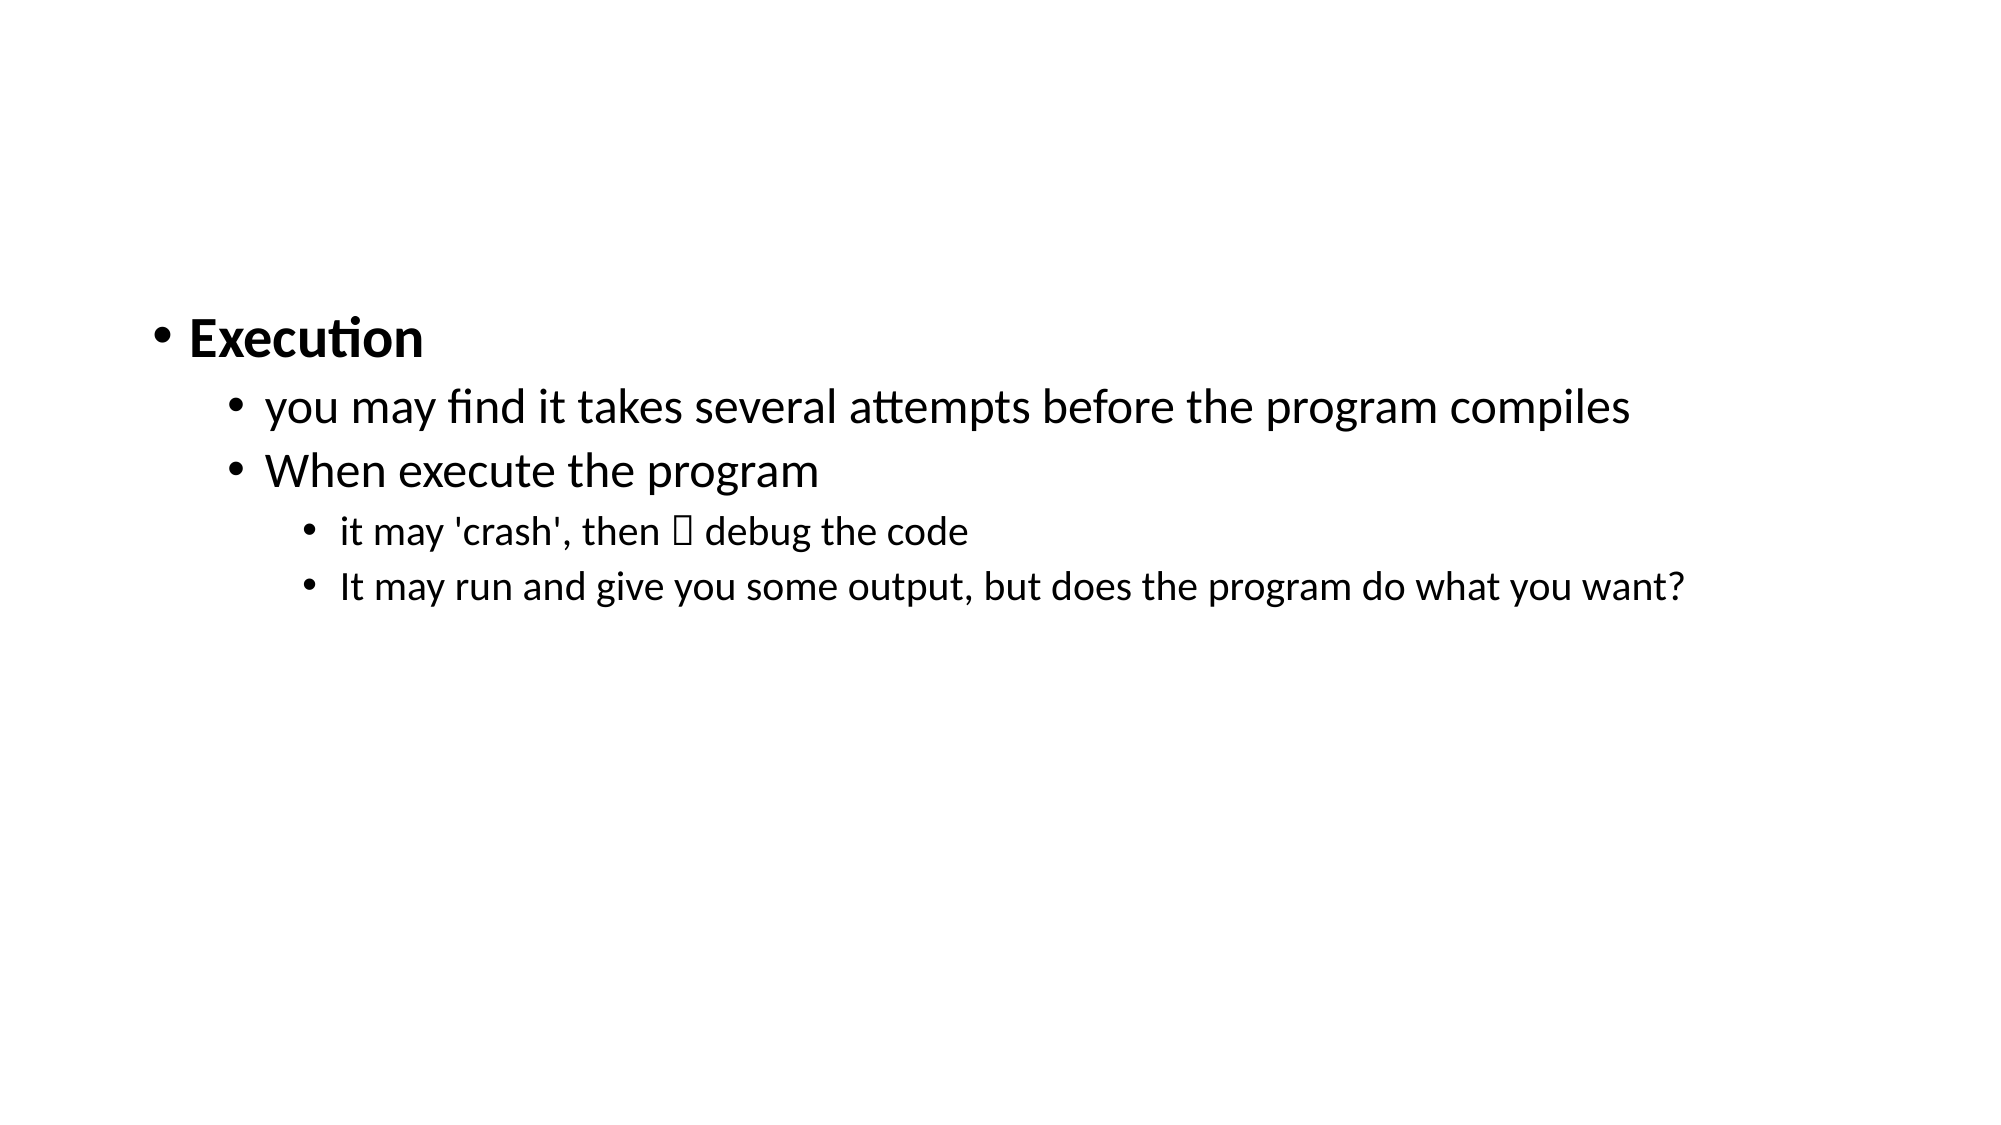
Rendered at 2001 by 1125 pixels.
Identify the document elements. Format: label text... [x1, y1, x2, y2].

list Execution you may find it takes several attempts before the program compiles When execute the program it may 'crash', then  debug the code It may run and give you some output, but does the program do what you want? [137, 299, 2000, 1014]
